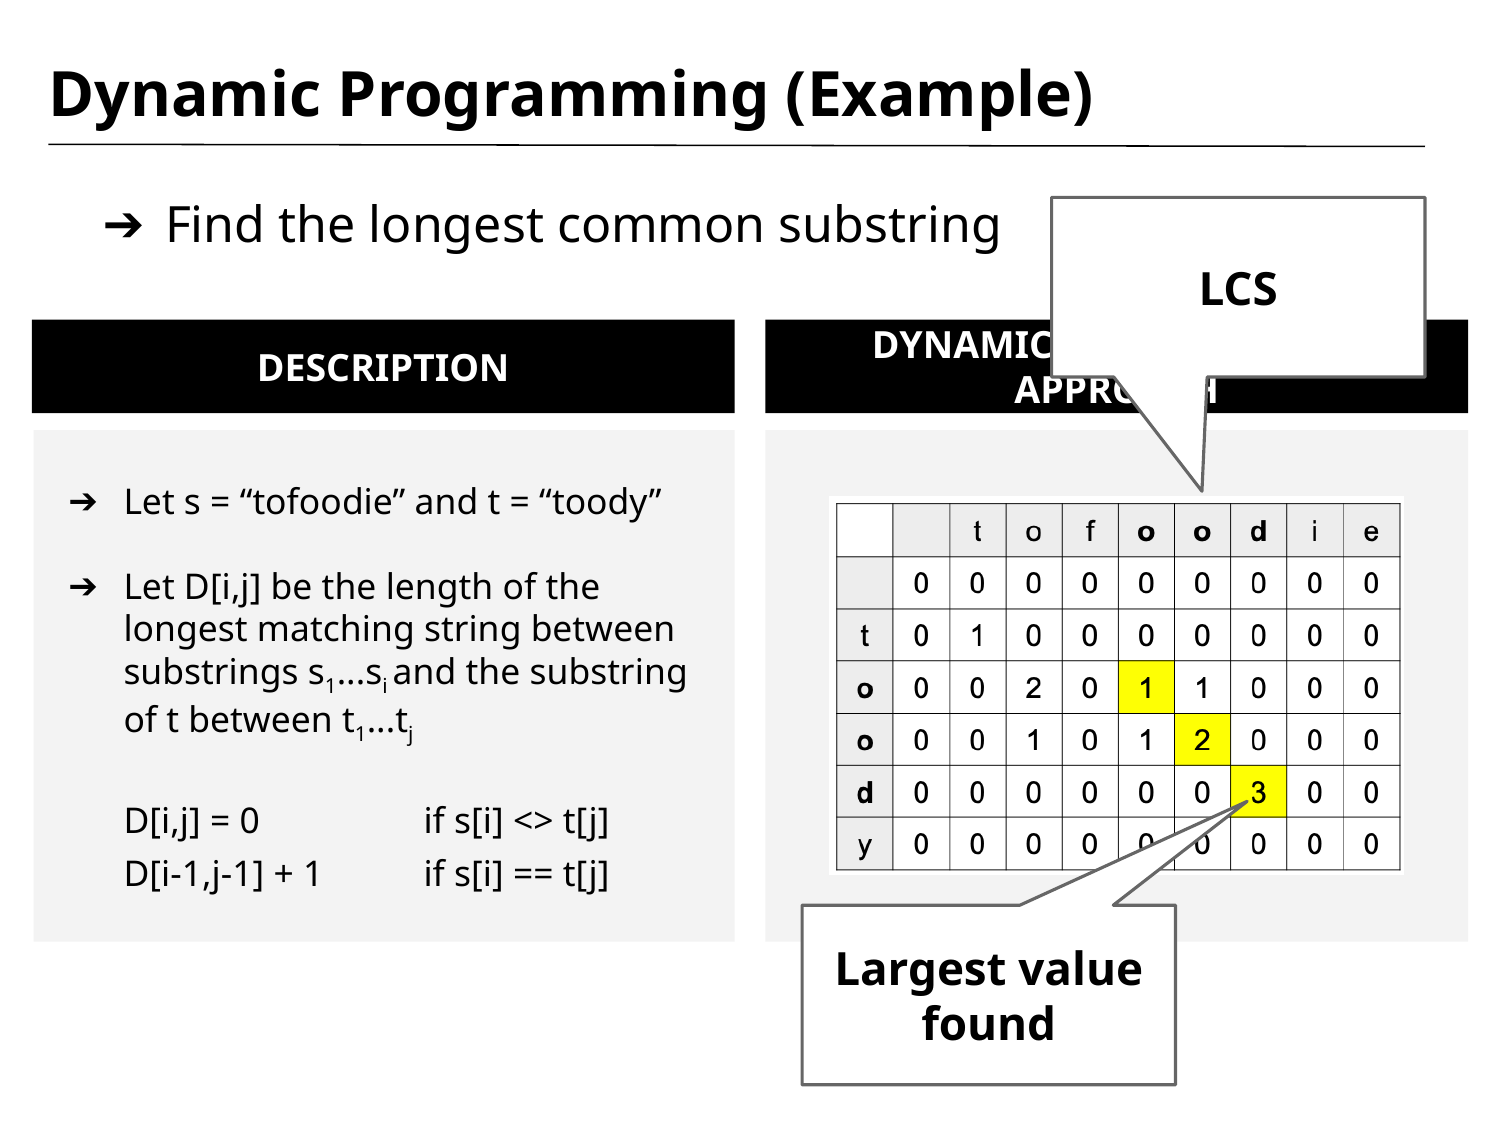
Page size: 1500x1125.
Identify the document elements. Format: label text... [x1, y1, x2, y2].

text_box DYNAMIC PROGRAMMING APPROACH [765, 319, 1141, 414]
text_box LCS [1051, 197, 1426, 492]
text_box [765, 430, 1469, 942]
text_box DESCRIPTION [31, 319, 735, 414]
text_box DYNAMIC PROGRAMMING APPROACH [1206, 319, 1469, 414]
text_box Let s = “tofoodie” and t = “toody” Let D[i,j] be the length of the longest matching string between substrings s1...si and the substring of t between t1...tj D[i,j] = 0 if s[i] <> t[j] D[i-1,j-1] + 1 if s[i] == t[j] [33, 430, 735, 942]
picture [829, 496, 1405, 875]
list Find the longest common substring [75, 177, 1425, 306]
text_box Largest value found [802, 883, 1176, 1085]
title Dynamic Programming (Example) [33, 32, 1384, 145]
